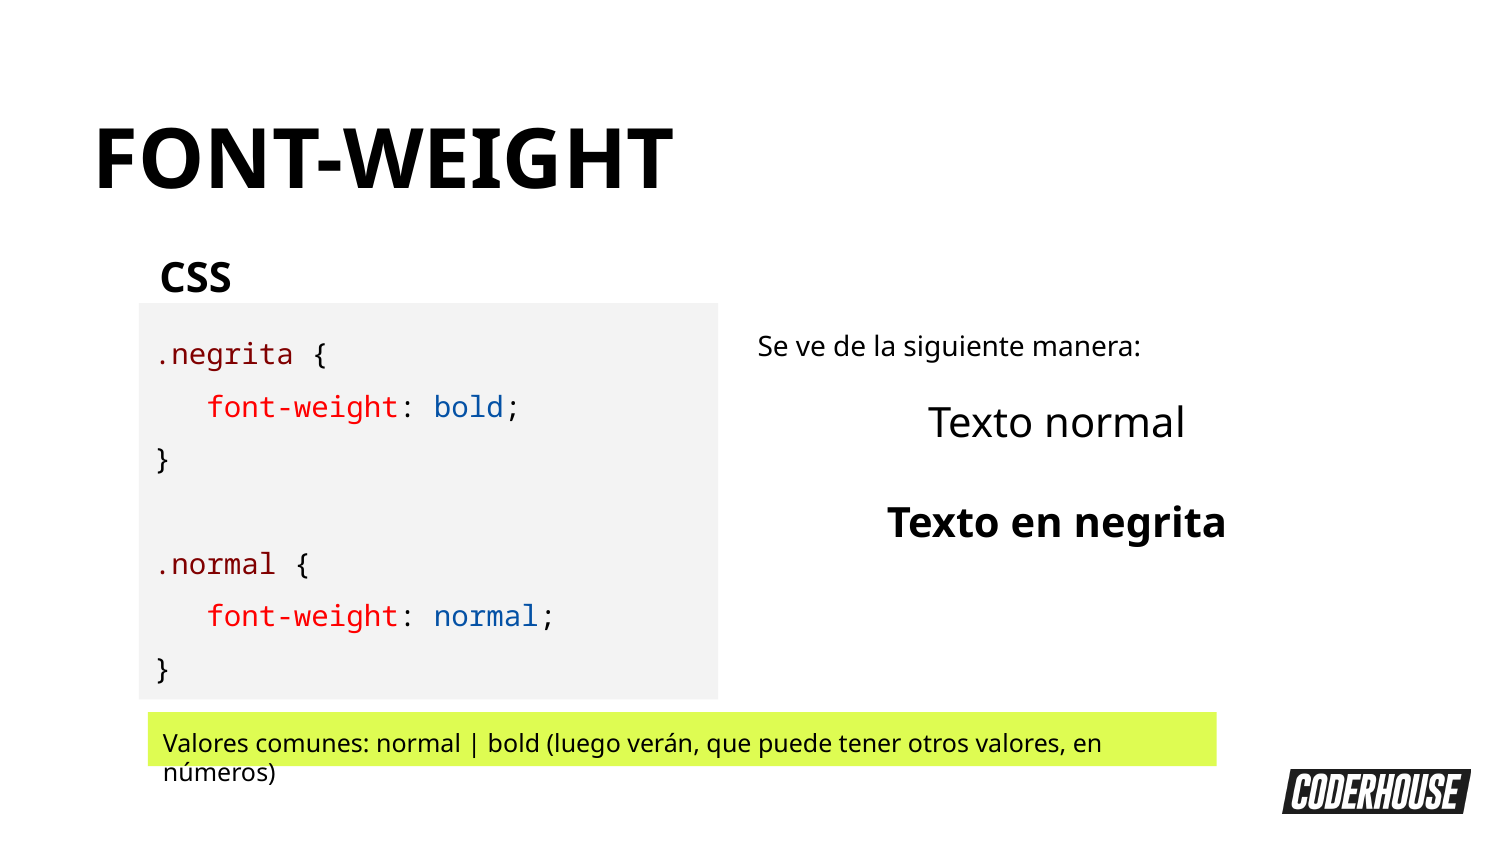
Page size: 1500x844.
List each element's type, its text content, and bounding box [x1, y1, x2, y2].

text_box Valores comunes: normal | bold (luego verán, que puede tener otros valores, en números) [147, 712, 1217, 767]
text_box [138, 235, 719, 700]
text_box Se ve de la siguiente manera: Texto normal Texto en negrita [742, 312, 1372, 561]
picture [1281, 769, 1471, 814]
text_box FONT-WEIGHT [77, 101, 1414, 222]
